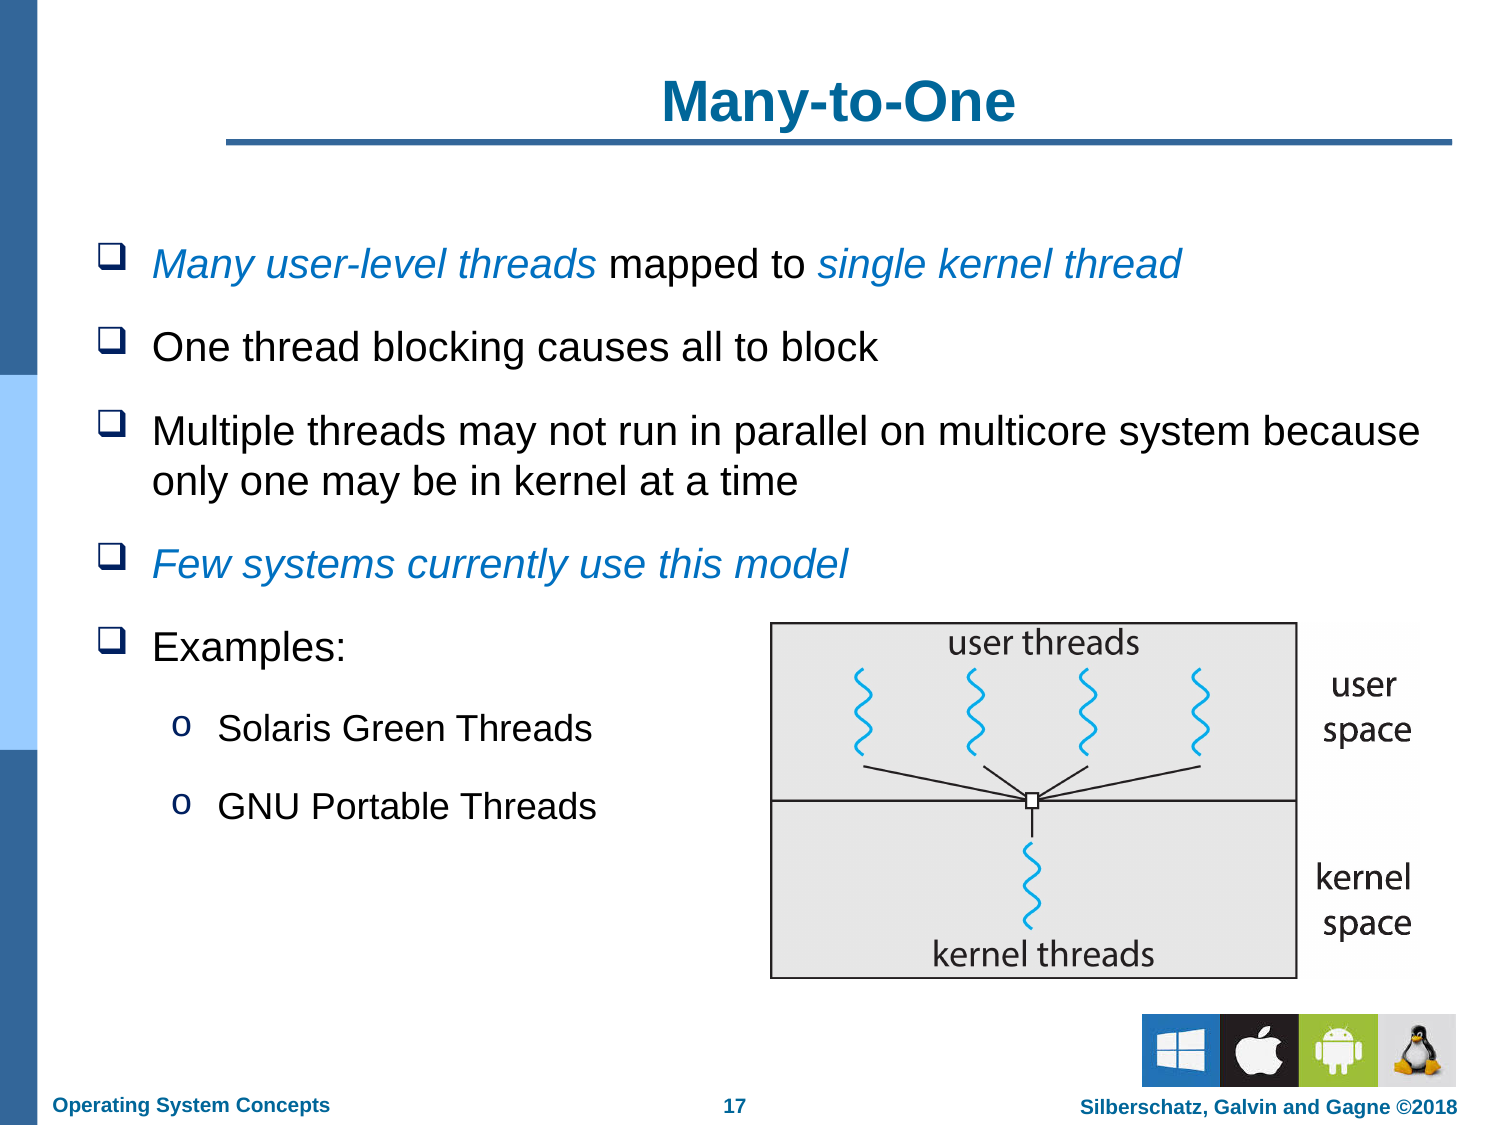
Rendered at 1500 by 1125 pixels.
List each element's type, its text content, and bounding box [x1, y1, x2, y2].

title Many-to-One [226, 45, 1452, 141]
picture [1142, 1014, 1456, 1087]
picture [769, 622, 1420, 979]
list Many user-level threads mapped to single kernel thread One thread blocking causes all to block Multiple threads may not run in parallel on multicore system because only one may be in kernel at a time Few systems currently use this model Examples: Solaris Green Threads GNU Portable Threads [80, 229, 1453, 1053]
